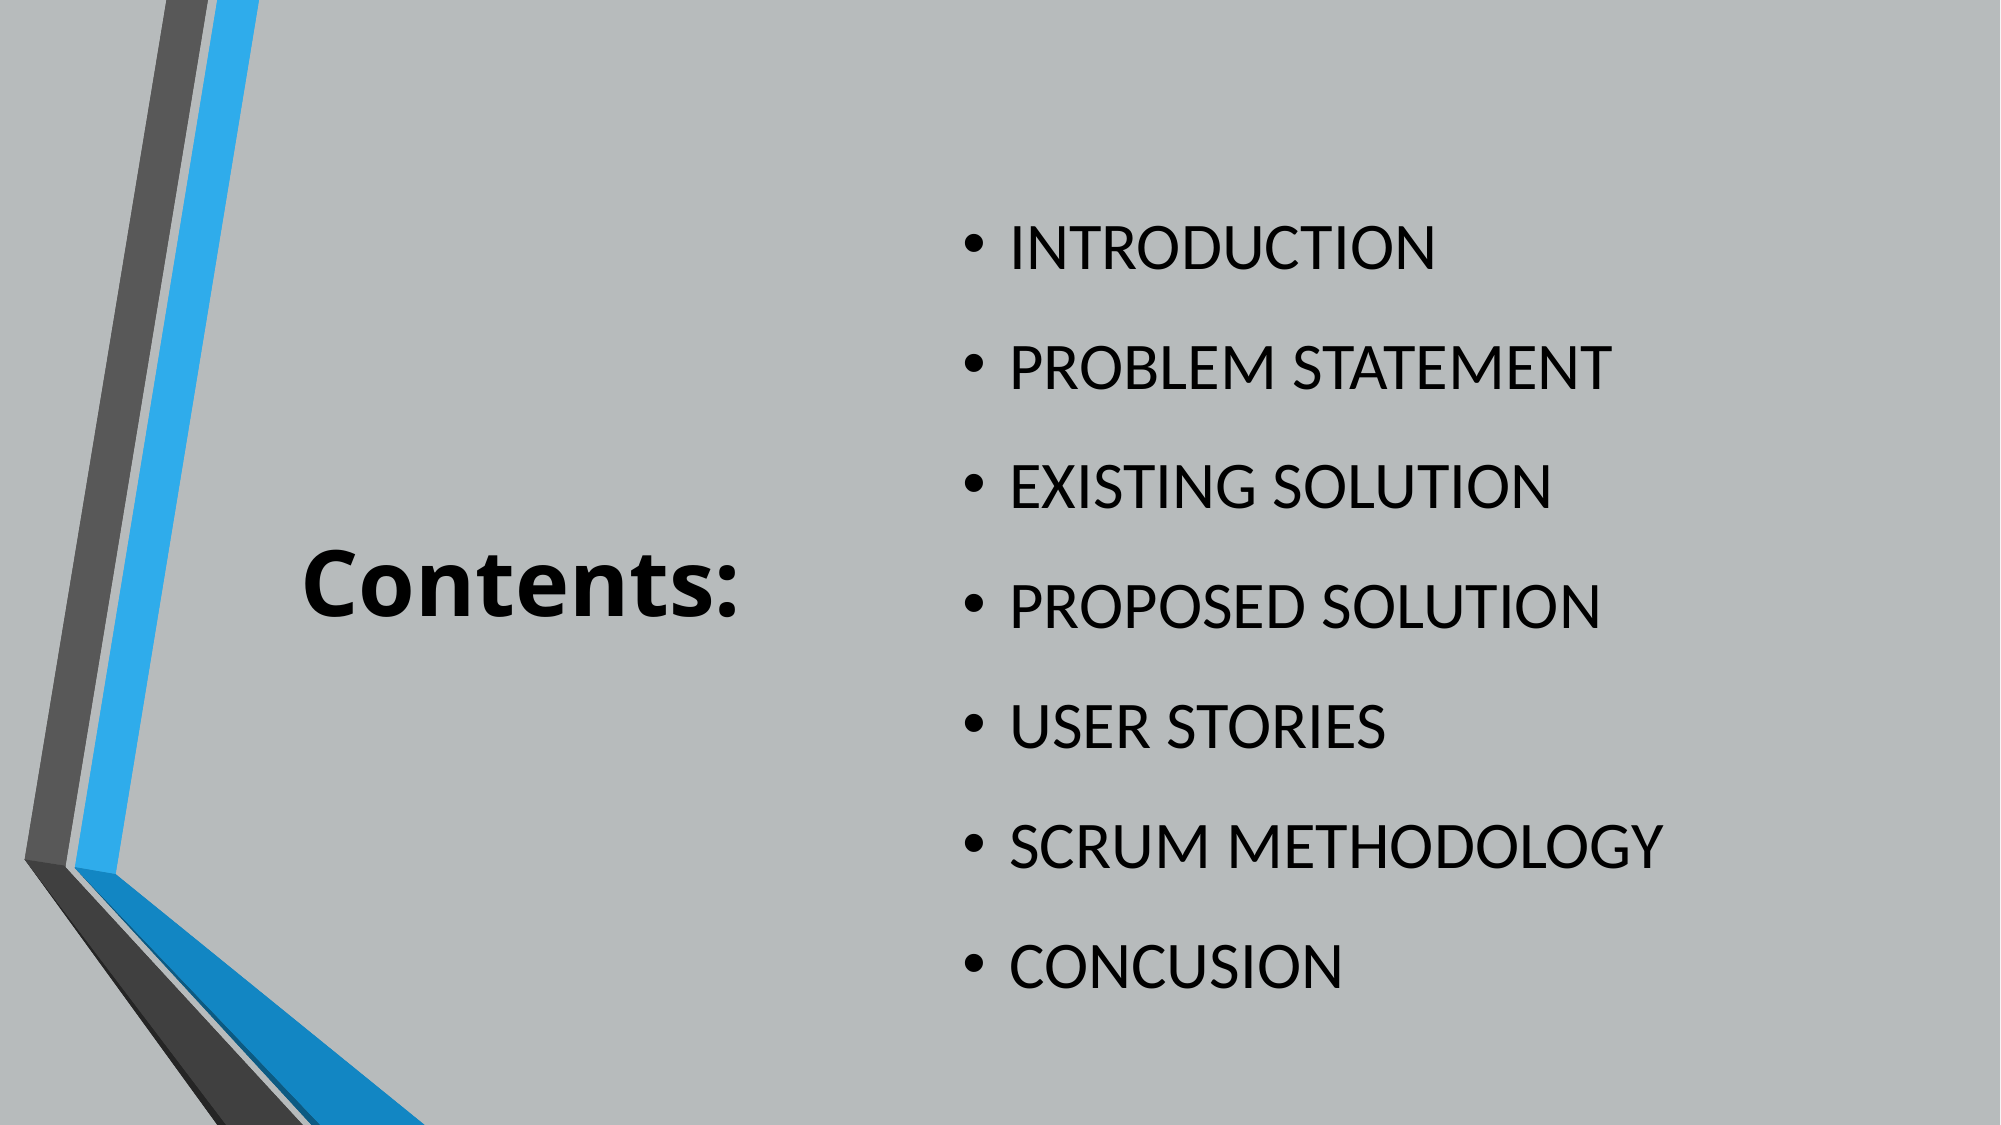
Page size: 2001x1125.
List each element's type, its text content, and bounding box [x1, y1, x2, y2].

list INTRODUCTION PROBLEM STATEMENT EXISTING SOLUTION PROPOSED SOLUTION USER STORIES SCRUM METHODOLOGY CONCUSION [962, 162, 1706, 1057]
title Contents: [300, 525, 825, 637]
